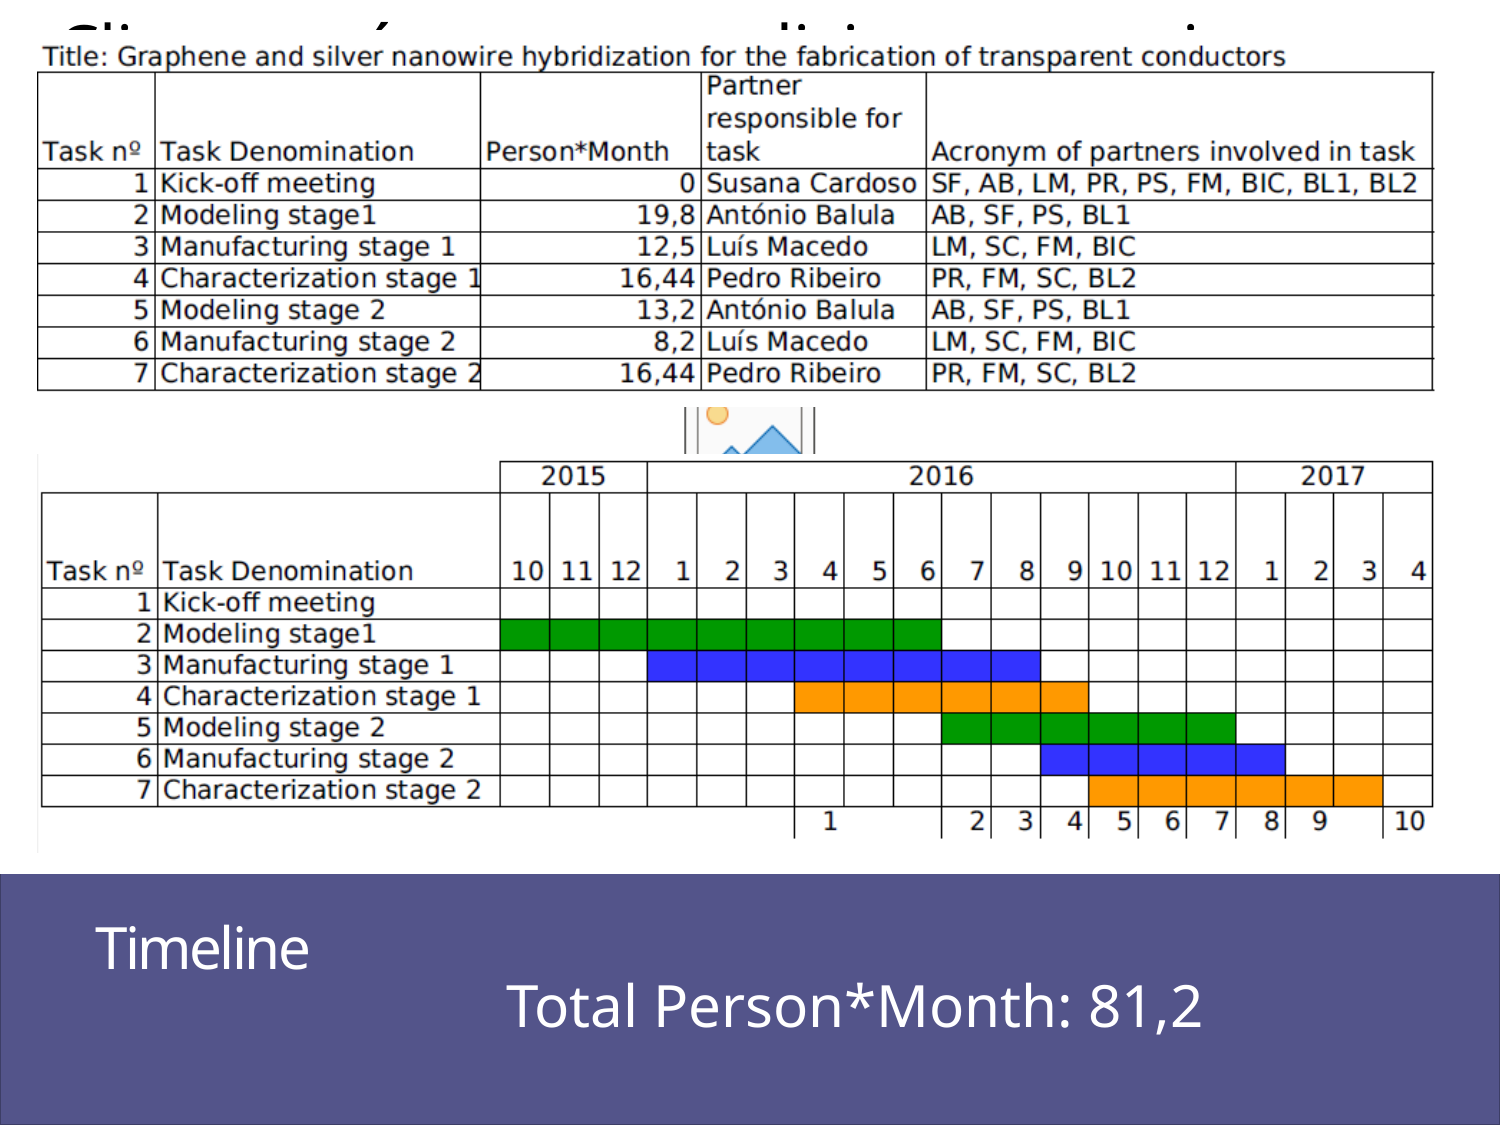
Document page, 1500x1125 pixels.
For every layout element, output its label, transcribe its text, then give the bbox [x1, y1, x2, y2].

text_box [0, 875, 1500, 1125]
picture [0, 0, 1500, 875]
list Total Person*Month: 81,2 [83, 969, 1219, 1057]
title Timeline [79, 888, 1407, 990]
